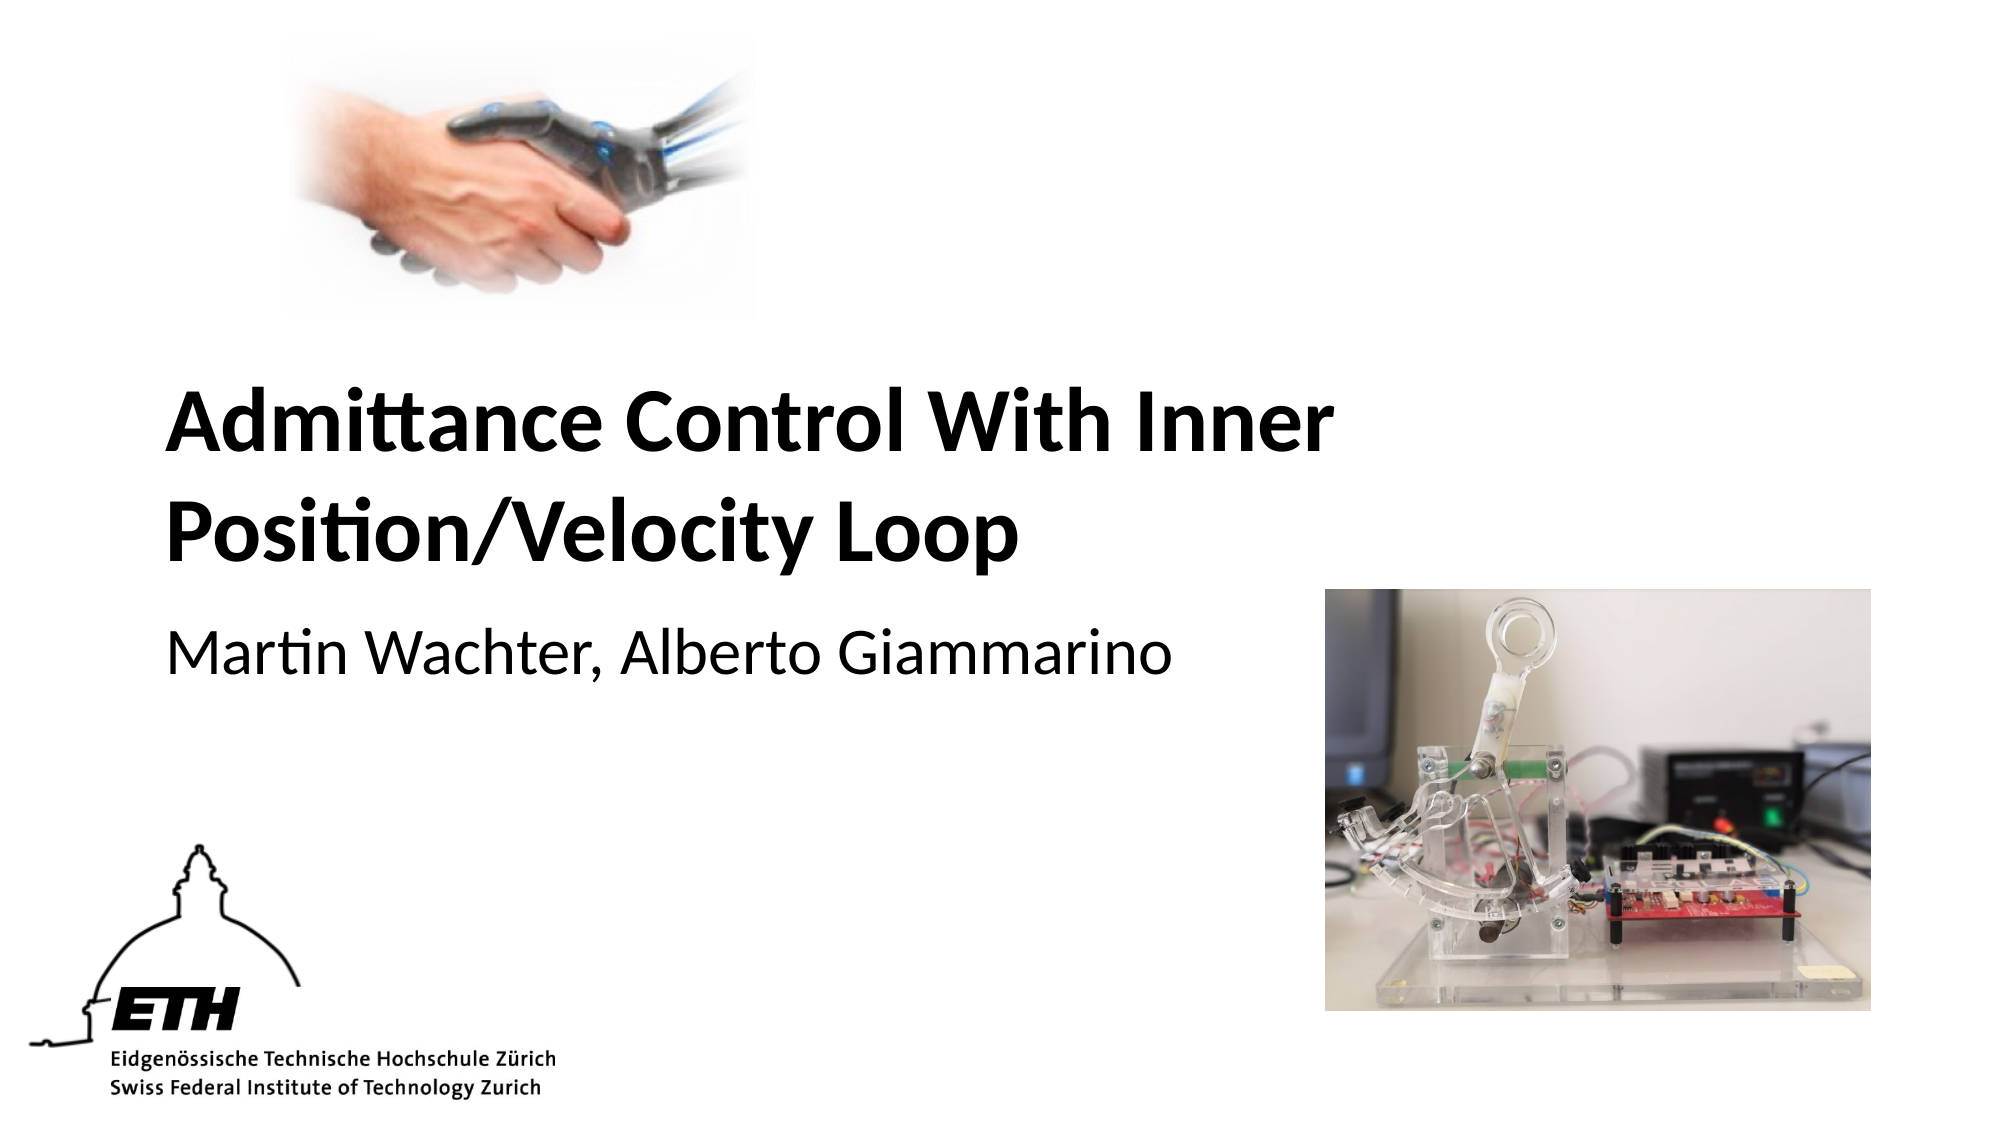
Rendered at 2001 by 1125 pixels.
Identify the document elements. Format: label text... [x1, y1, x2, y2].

subtitle Martin Wachter, Alberto Giammarino [150, 600, 1319, 888]
picture [1324, 589, 1871, 1011]
picture [282, 37, 755, 320]
picture [26, 841, 555, 1100]
title Admittance Control With Inner Position/Velocity Loop [150, 349, 1850, 591]
